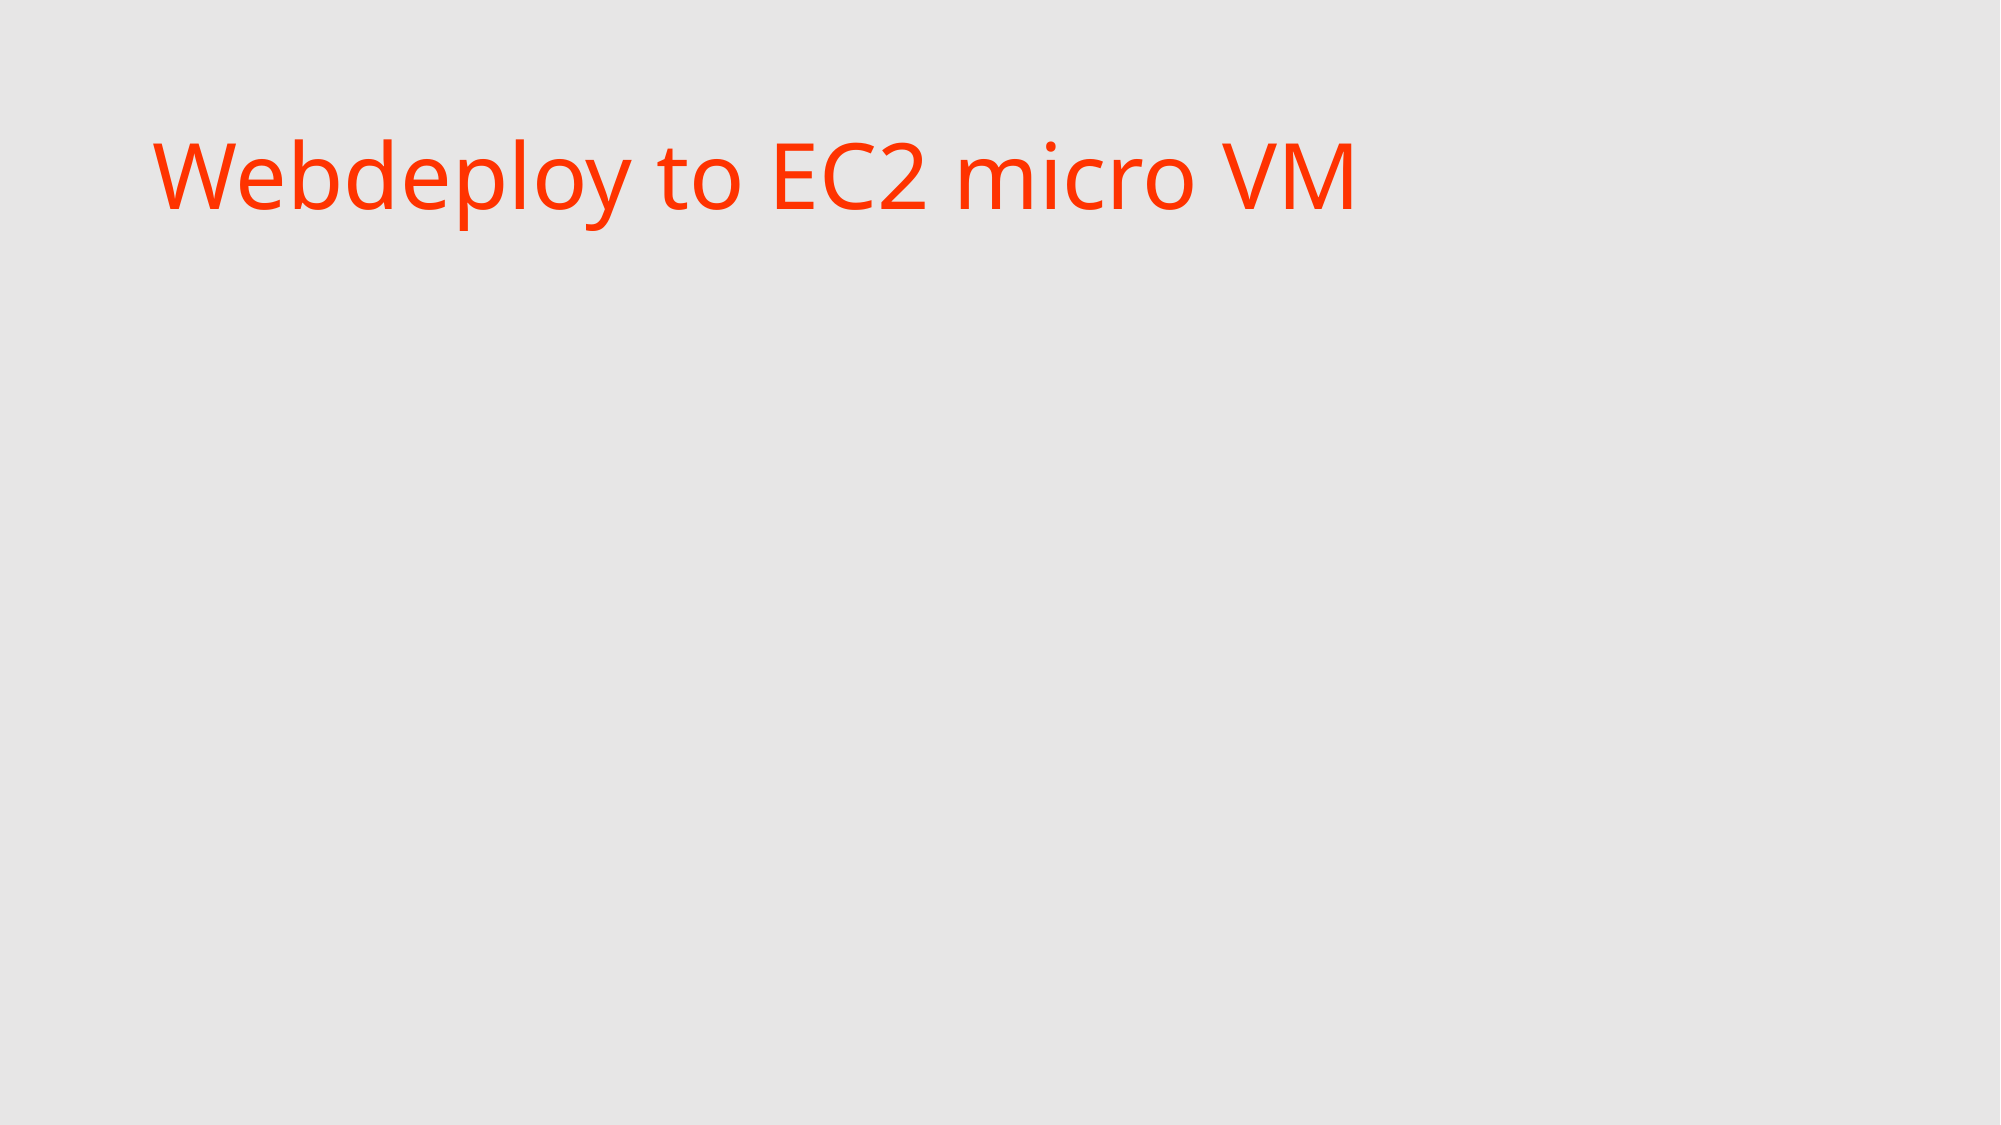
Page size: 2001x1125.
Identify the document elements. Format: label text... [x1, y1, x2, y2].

title Webdeploy to EC2 micro VM [137, 59, 1863, 300]
